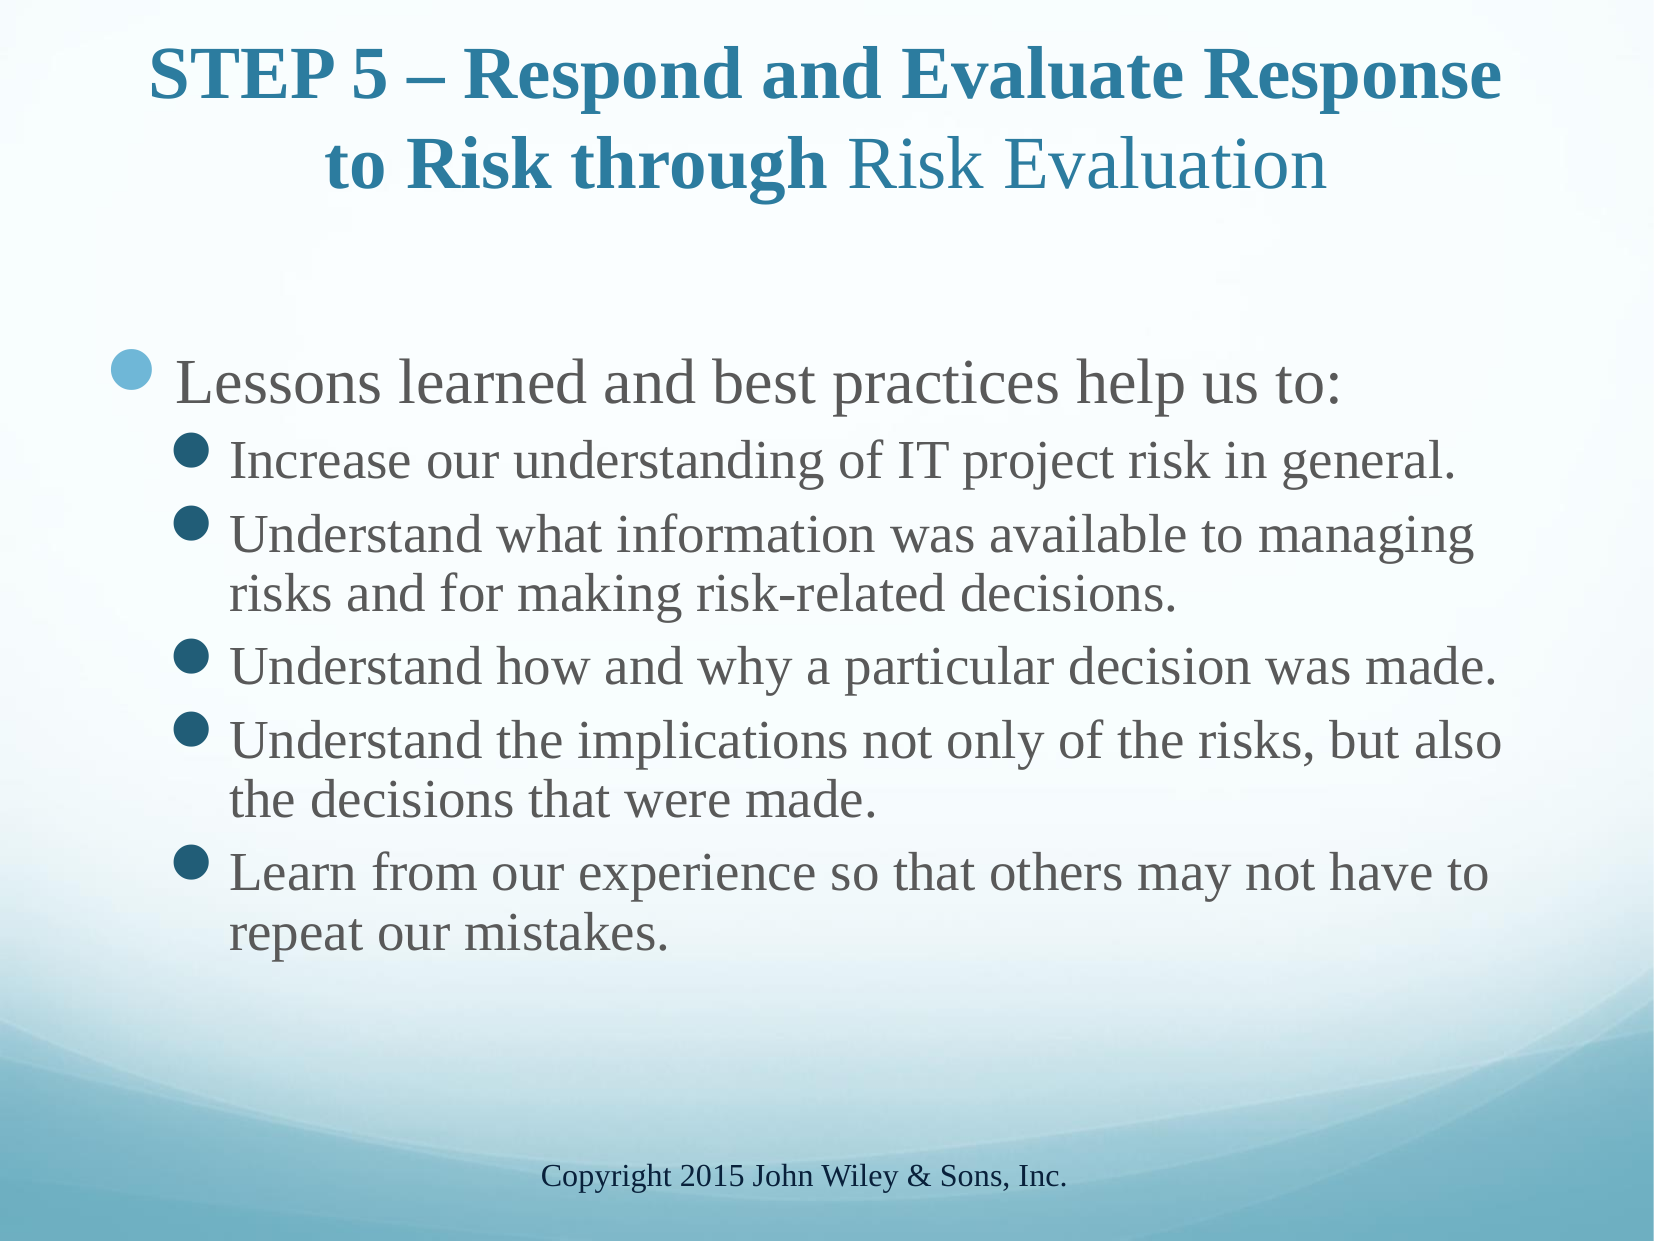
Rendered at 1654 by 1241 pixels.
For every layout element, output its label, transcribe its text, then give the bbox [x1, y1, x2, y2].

footer Copyright 2015 John Wiley & Sons, Inc. [524, 1149, 1153, 1216]
title STEP 5 – Respond and Evaluate Response to Risk through Risk Evaluation [99, 0, 1554, 212]
picture [0, 0, 1654, 1241]
list Lessons learned and best practices help us to: Increase our understanding of IT project risk in general. Understand what information was available to managing risks and for making risk-related decisions. Understand how and why a particular decision was made. Understand the implications not only of the risks, but also the decisions that were made. Learn from our experience so that others may not have to repeat our mistakes. [88, 339, 1577, 1233]
